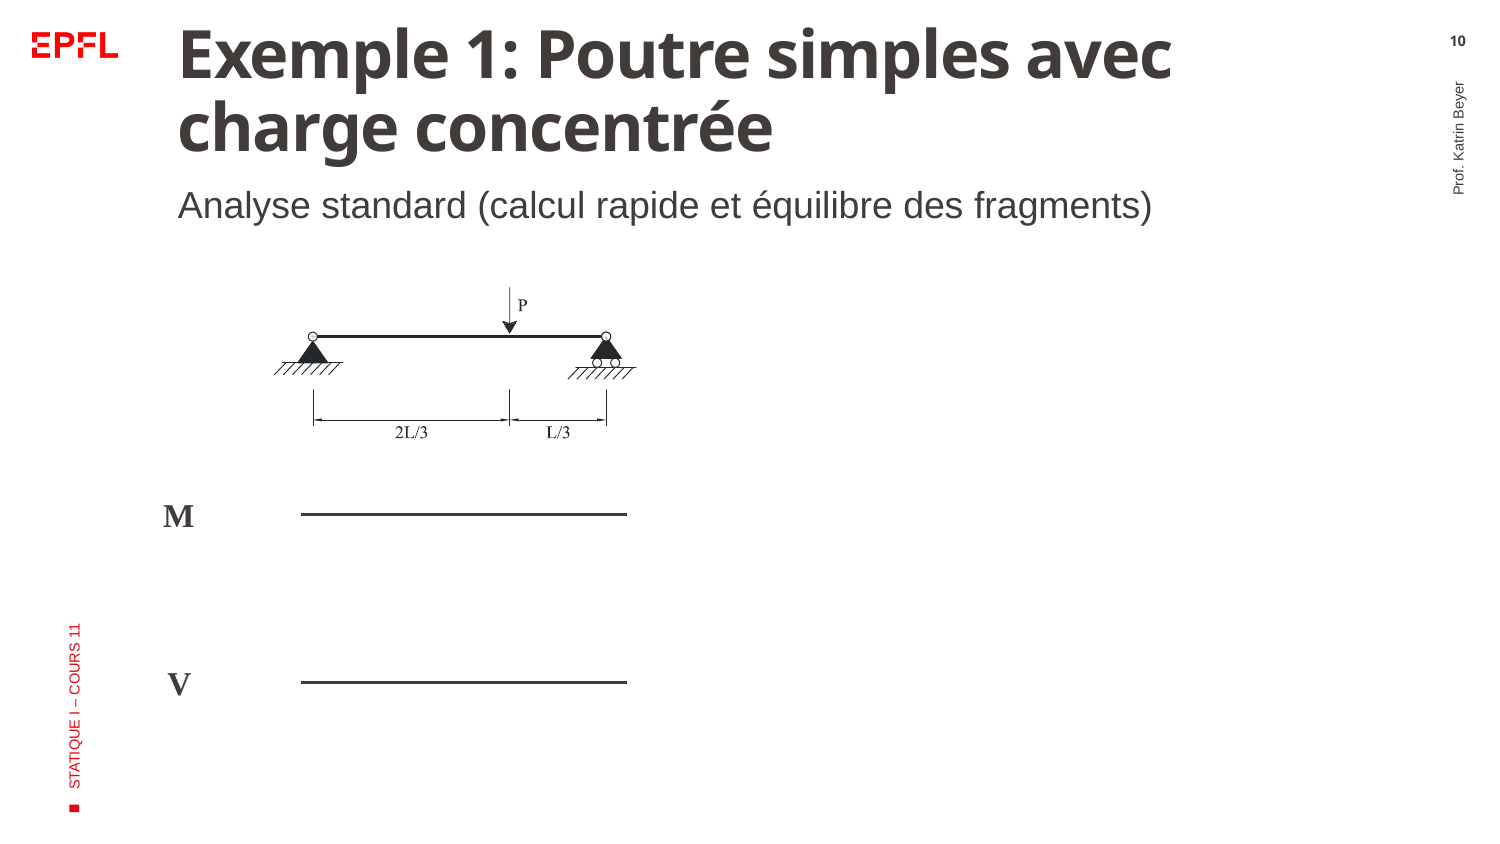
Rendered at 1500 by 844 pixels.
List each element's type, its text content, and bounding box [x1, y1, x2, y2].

footer Prof. Katrin Beyer [1415, 59, 1500, 641]
text_box V [152, 654, 203, 710]
slide_number 10 [1415, 32, 1500, 59]
picture [21, 21, 129, 69]
picture [256, 286, 709, 458]
text_box M [148, 486, 207, 541]
title Exemple 1: Poutre simples avec charge concentrée [148, 21, 1300, 178]
slide_number STATIQUE I – COURS 11 [0, 256, 149, 805]
list Analyse standard (calcul rapide et équilibre des fragments) [148, 178, 1416, 287]
